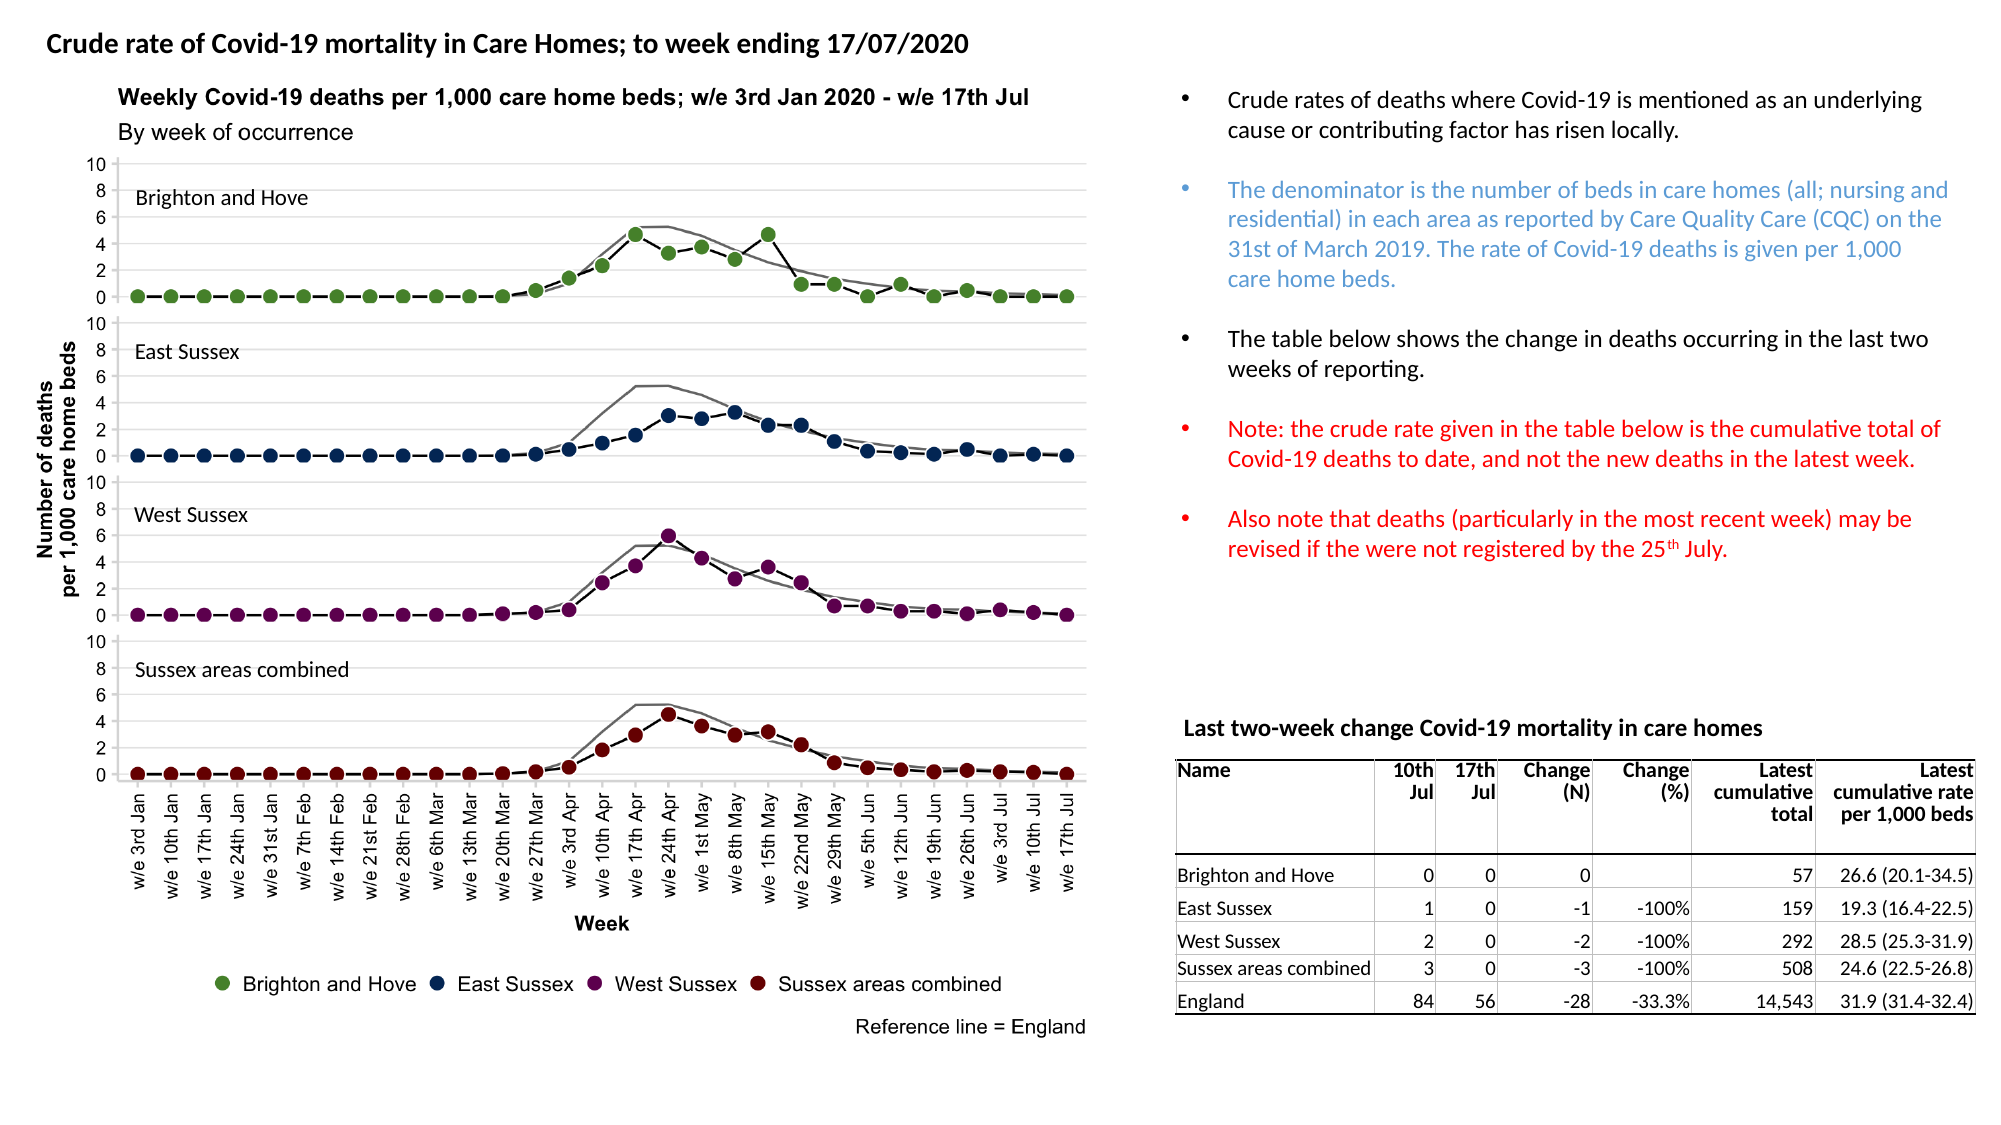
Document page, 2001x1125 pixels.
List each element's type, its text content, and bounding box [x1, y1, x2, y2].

table_header Name [1177, 761, 1374, 853]
table_cell 26.6 (20.1-34.5) [1816, 855, 1975, 887]
table_cell -33.3% [1593, 982, 1691, 1013]
table_cell West Sussex [1177, 922, 1374, 954]
table_cell 0 [1436, 888, 1497, 921]
table_cell 0 [1436, 855, 1497, 887]
table_cell 14,543 [1692, 982, 1815, 1013]
table_cell -2 [1498, 922, 1592, 954]
table_cell 31.9 (31.4-32.4) [1816, 982, 1975, 1013]
table_cell 0 [1436, 955, 1497, 981]
table_header Latest cumulative total [1692, 761, 1815, 853]
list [24, 75, 1099, 1050]
table_cell 3 [1375, 955, 1435, 981]
table_cell -28 [1498, 982, 1592, 1013]
table_cell East Sussex [1177, 888, 1374, 921]
table_cell 84 [1375, 982, 1435, 1013]
table_cell 57 [1692, 855, 1815, 887]
table_cell 0 [1498, 855, 1592, 887]
table_cell -1 [1498, 888, 1592, 921]
table_cell Sussex areas combined [1177, 955, 1374, 981]
table_header Change (%) [1593, 761, 1691, 853]
table_cell -100% [1593, 922, 1691, 954]
table_cell 28.5 (25.3-31.9) [1816, 922, 1975, 954]
table_cell 19.3 (16.4-22.5) [1816, 888, 1975, 921]
table_cell 2 [1375, 922, 1435, 954]
table_cell Brighton and Hove [1177, 855, 1374, 887]
table_cell 24.6 (22.5-26.8) [1816, 955, 1975, 981]
table_cell 159 [1692, 888, 1815, 921]
table_cell 0 [1436, 922, 1497, 954]
table_cell -100% [1593, 888, 1691, 921]
table_header 17th Jul [1436, 761, 1497, 853]
table_cell 0 [1375, 855, 1435, 887]
text_box Crude rate of Covid-19 mortality in Care Homes; to week ending 17/07/2020 [31, 16, 985, 67]
table_header Change (N) [1498, 761, 1592, 853]
table_cell [1593, 855, 1691, 887]
text_box Last two-week change Covid-19 mortality in care homes [1169, 704, 1779, 750]
table_cell 508 [1692, 955, 1815, 981]
table_cell 56 [1436, 982, 1497, 1013]
table_cell 1 [1375, 888, 1435, 921]
table_cell England [1177, 982, 1374, 1013]
table_header Latest cumulative rate per 1,000 beds [1816, 761, 1975, 853]
table_cell -100% [1593, 955, 1691, 981]
text_box Crude rates of deaths where Covid-19 is mentioned as an underlying cause or contributing factor has risen locally. The denominator is the number of beds in care homes (all; nursing and residential) in each area as reported by Care Quality Care (CQC) on the 31st of March 2019. The rate of Covid-19 deaths is given per 1,000 care home beds. The table below shows the change in deaths occurring in the last two weeks of reporting. Note: the crude rate given in the table below is the cumulative total of Covid-19 deaths to date, and not the new deaths in the latest week. Also note that deaths (particularly in the most recent week) may be revised if the were not registered by the 25th July. [1166, 75, 1967, 600]
table_header 10th Jul [1375, 761, 1435, 853]
table_cell 292 [1692, 922, 1815, 954]
table_cell -3 [1498, 955, 1592, 981]
